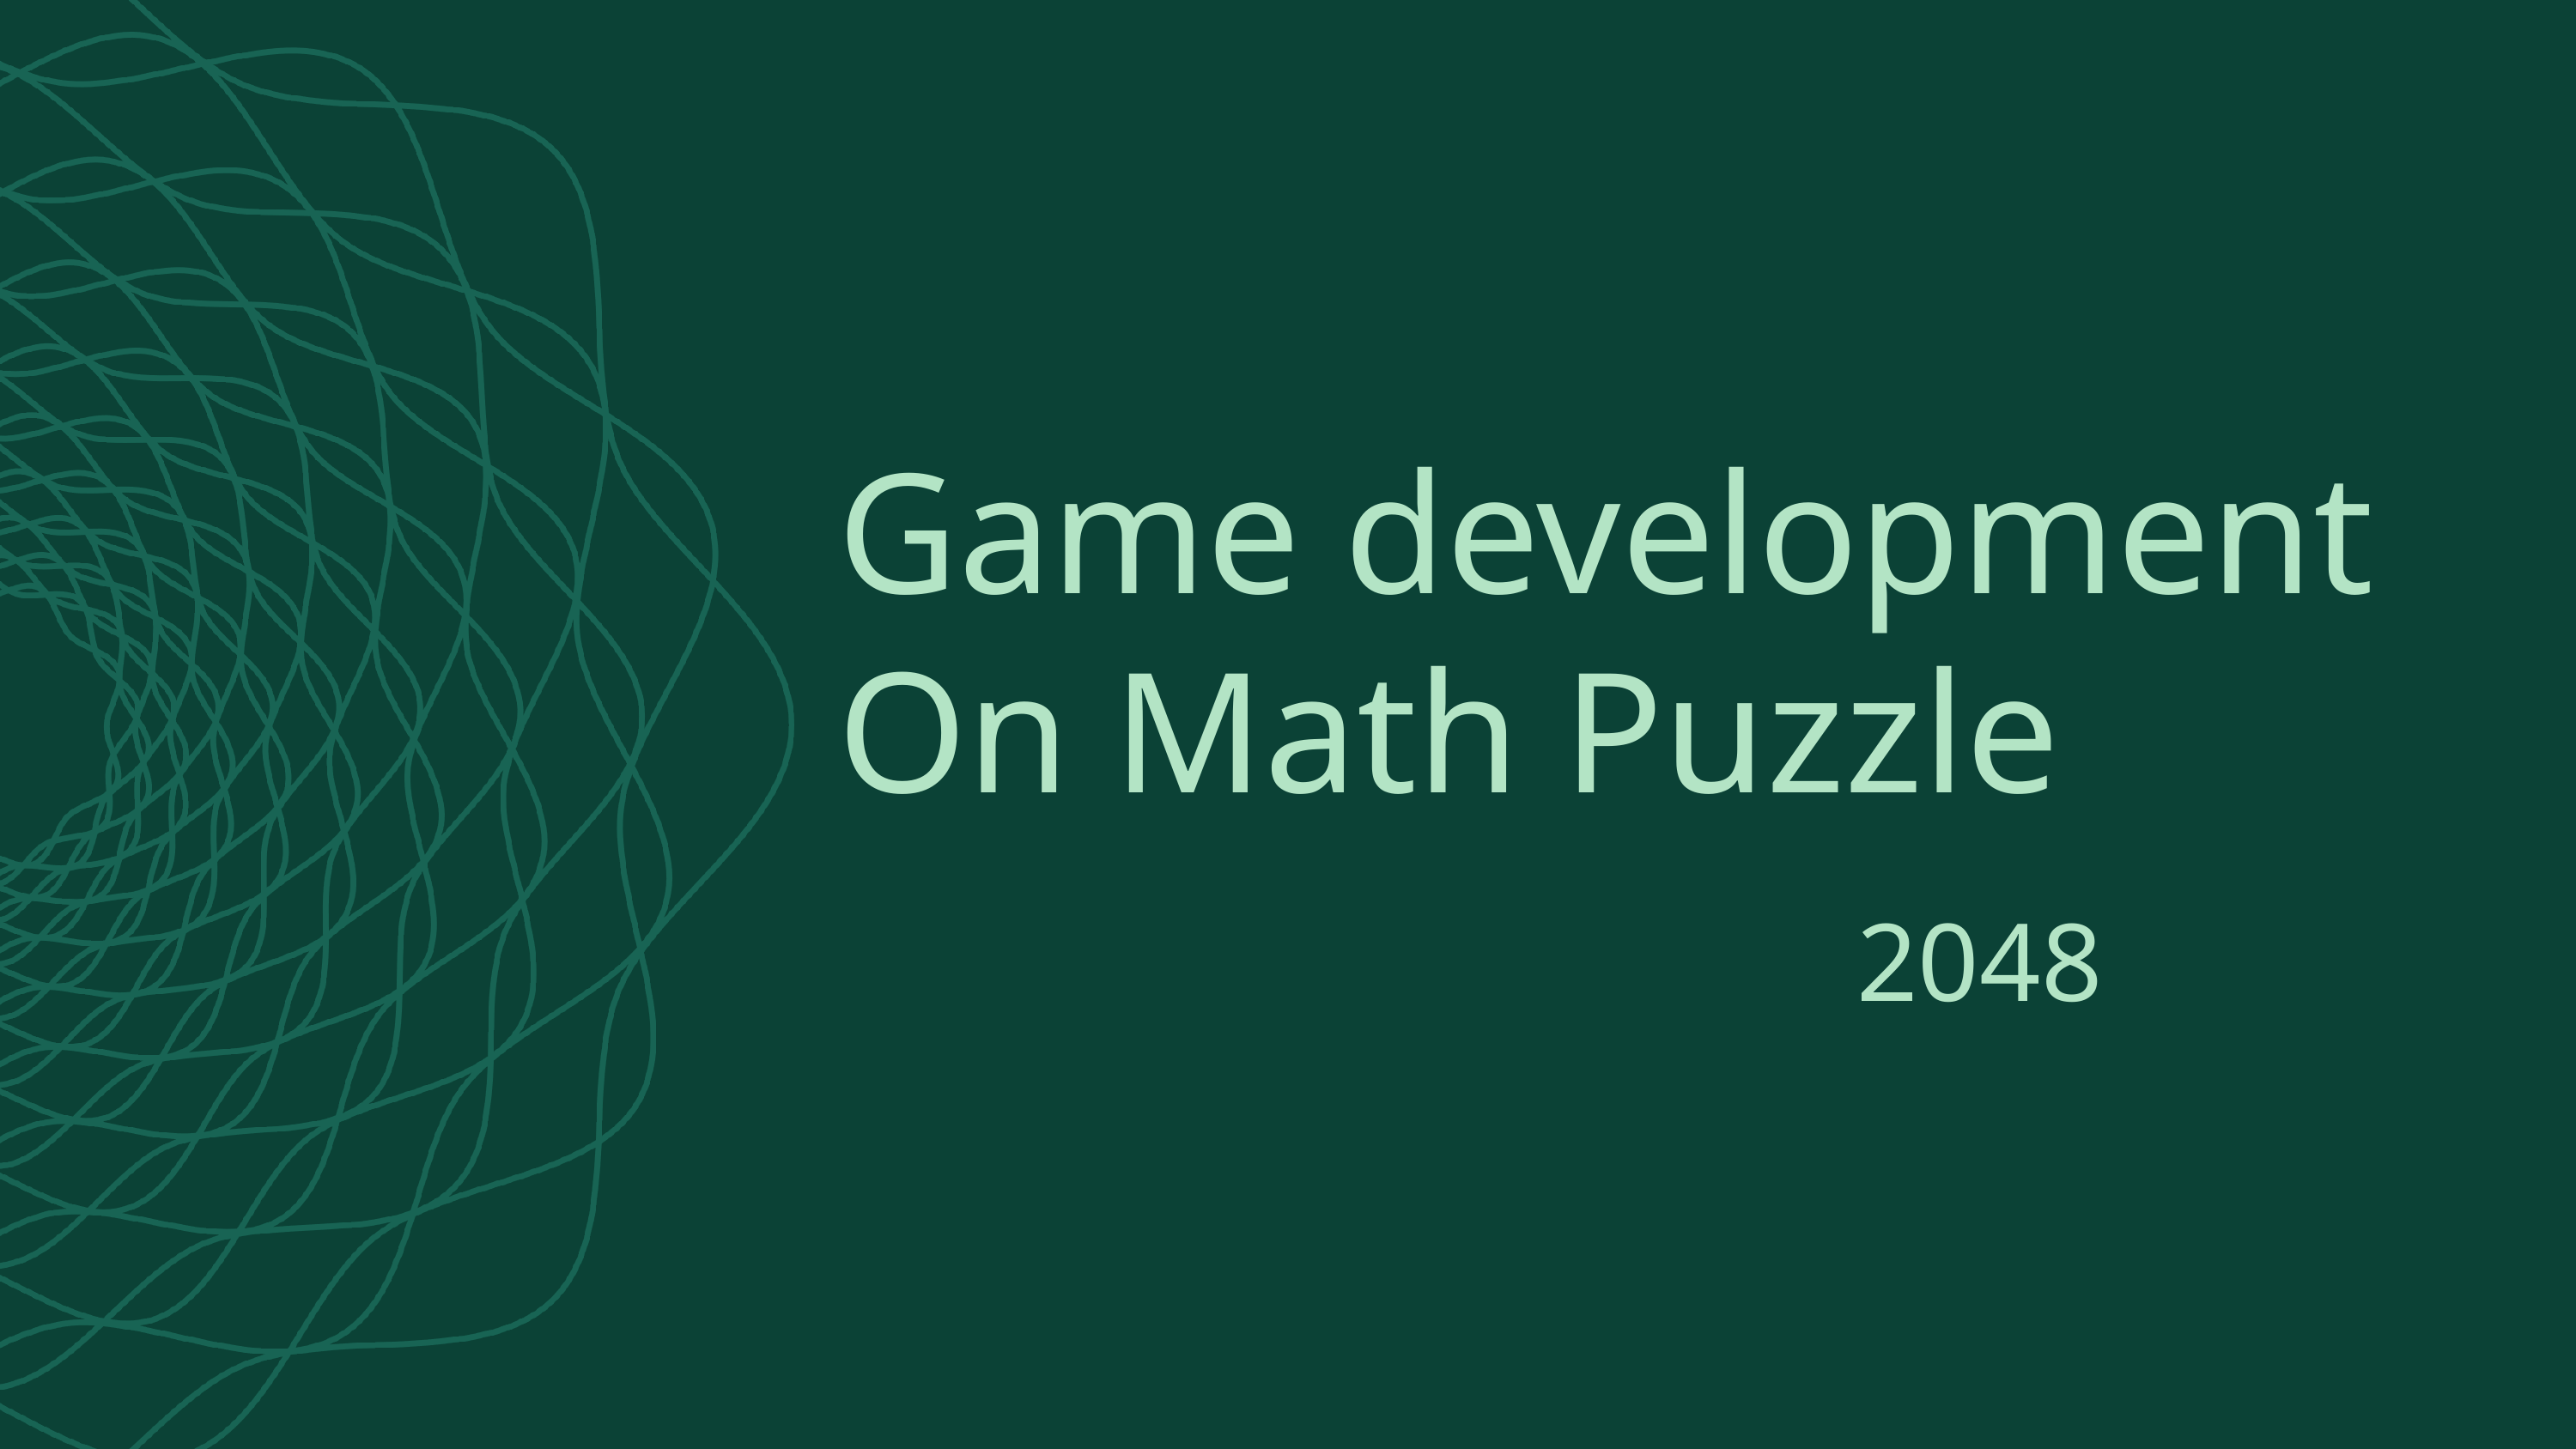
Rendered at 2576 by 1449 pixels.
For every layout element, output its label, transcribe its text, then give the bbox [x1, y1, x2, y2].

text_box Game development On Math Puzzle [837, 427, 2576, 827]
picture [0, 0, 794, 1449]
text_box 2048 [1856, 823, 2161, 1023]
